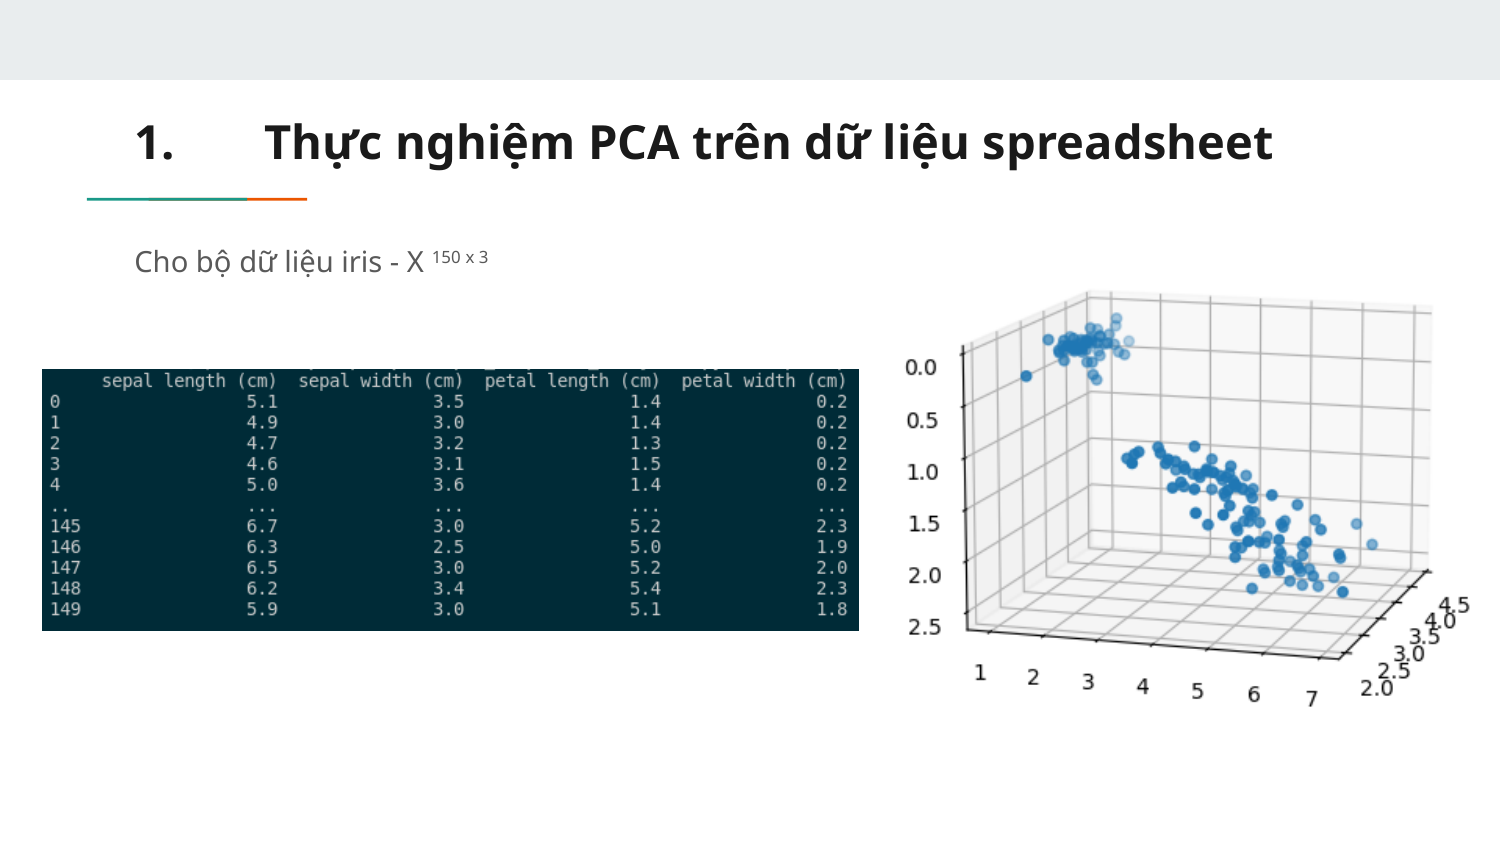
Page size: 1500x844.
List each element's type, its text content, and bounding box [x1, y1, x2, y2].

picture [113, 377, 142, 390]
picture [103, 377, 110, 387]
picture [839, 520, 847, 532]
picture [631, 561, 639, 573]
picture [631, 582, 639, 594]
picture [818, 478, 826, 490]
picture [269, 540, 277, 553]
picture [493, 377, 505, 387]
picture [486, 377, 493, 390]
picture [632, 437, 639, 449]
picture [435, 520, 443, 532]
picture [631, 520, 639, 532]
picture [744, 377, 754, 387]
picture [651, 478, 660, 490]
picture [528, 373, 535, 387]
picture [61, 540, 80, 553]
picture [51, 443, 58, 449]
picture [559, 375, 597, 391]
picture [247, 457, 256, 470]
picture [839, 561, 847, 573]
picture [61, 603, 69, 615]
picture [839, 603, 847, 615]
picture [361, 377, 370, 387]
picture [61, 520, 69, 532]
picture [435, 395, 443, 407]
picture [248, 561, 255, 573]
picture [248, 540, 255, 553]
title 1. Thực nghiệm PCA trên dữ liệu spreadsheet [119, 97, 1381, 186]
picture [310, 377, 318, 387]
picture [455, 540, 463, 553]
picture [632, 457, 639, 470]
picture [248, 377, 267, 387]
picture [435, 540, 442, 546]
picture [51, 457, 59, 470]
picture [652, 437, 660, 449]
picture [714, 377, 722, 387]
picture [248, 603, 256, 615]
picture [269, 395, 276, 407]
picture [248, 520, 255, 532]
picture [777, 375, 783, 387]
picture [455, 478, 462, 490]
picture [839, 416, 846, 428]
picture [455, 520, 464, 532]
picture [435, 478, 443, 490]
picture [248, 582, 256, 594]
picture [725, 373, 731, 387]
picture [766, 373, 774, 387]
picture [839, 540, 847, 553]
picture [248, 395, 256, 407]
picture [632, 416, 639, 428]
picture [652, 540, 660, 553]
picture [517, 377, 526, 387]
picture [207, 375, 213, 387]
picture [839, 464, 846, 470]
picture [165, 373, 172, 387]
picture [818, 437, 826, 449]
picture [600, 373, 608, 387]
picture [248, 478, 256, 490]
picture [269, 582, 276, 589]
picture [436, 377, 453, 387]
picture [51, 478, 59, 490]
picture [818, 540, 826, 553]
picture [145, 373, 151, 387]
picture [549, 373, 555, 387]
picture [217, 373, 225, 387]
picture [651, 582, 660, 594]
picture [652, 520, 659, 527]
picture [756, 373, 763, 387]
picture [342, 373, 348, 387]
picture [269, 437, 276, 444]
picture [455, 603, 464, 615]
picture [435, 437, 443, 449]
picture [818, 457, 826, 470]
picture [52, 520, 59, 532]
picture [51, 395, 60, 407]
picture [818, 526, 825, 532]
picture [269, 416, 277, 428]
picture [818, 377, 836, 387]
picture [435, 457, 443, 470]
picture [507, 375, 514, 387]
picture [435, 416, 443, 428]
picture [683, 377, 690, 390]
picture [269, 478, 277, 490]
picture [896, 215, 1500, 744]
picture [435, 603, 443, 615]
picture [651, 416, 660, 428]
picture [394, 375, 400, 387]
picture [651, 395, 660, 407]
picture [632, 395, 639, 407]
picture [300, 377, 307, 387]
picture [818, 603, 826, 615]
picture [176, 377, 204, 391]
picture [818, 561, 825, 567]
picture [269, 561, 277, 573]
picture [72, 603, 80, 615]
picture [704, 375, 711, 387]
picture [652, 457, 660, 470]
picture [631, 540, 639, 553]
picture [839, 395, 846, 401]
picture [52, 540, 59, 553]
picture [72, 520, 80, 532]
picture [839, 443, 846, 449]
picture [818, 395, 826, 407]
picture [818, 416, 826, 428]
picture [52, 561, 59, 573]
picture [52, 582, 59, 594]
picture [72, 561, 80, 573]
picture [839, 478, 846, 484]
picture [631, 603, 639, 615]
picture [435, 582, 443, 594]
picture [652, 603, 660, 615]
picture [455, 561, 464, 573]
picture [454, 582, 463, 594]
picture [321, 377, 339, 390]
picture [690, 377, 702, 387]
list Cho bộ dữ liệu iris - X 150 x 3 [119, 223, 1381, 777]
picture [787, 373, 795, 387]
picture [269, 603, 277, 615]
picture [383, 373, 391, 387]
picture [435, 561, 443, 573]
picture [632, 478, 639, 490]
picture [455, 416, 464, 428]
picture [373, 373, 380, 387]
picture [633, 377, 650, 387]
picture [269, 520, 276, 527]
picture [840, 373, 844, 389]
picture [269, 457, 277, 470]
picture [61, 582, 80, 594]
picture [61, 561, 70, 573]
picture [839, 457, 846, 463]
picture [403, 373, 412, 387]
picture [247, 437, 256, 449]
picture [455, 437, 462, 449]
picture [52, 603, 59, 615]
picture [652, 561, 659, 568]
picture [818, 582, 825, 589]
picture [455, 395, 463, 407]
picture [52, 416, 59, 428]
picture [839, 582, 847, 594]
picture [247, 416, 256, 428]
picture [456, 457, 463, 470]
